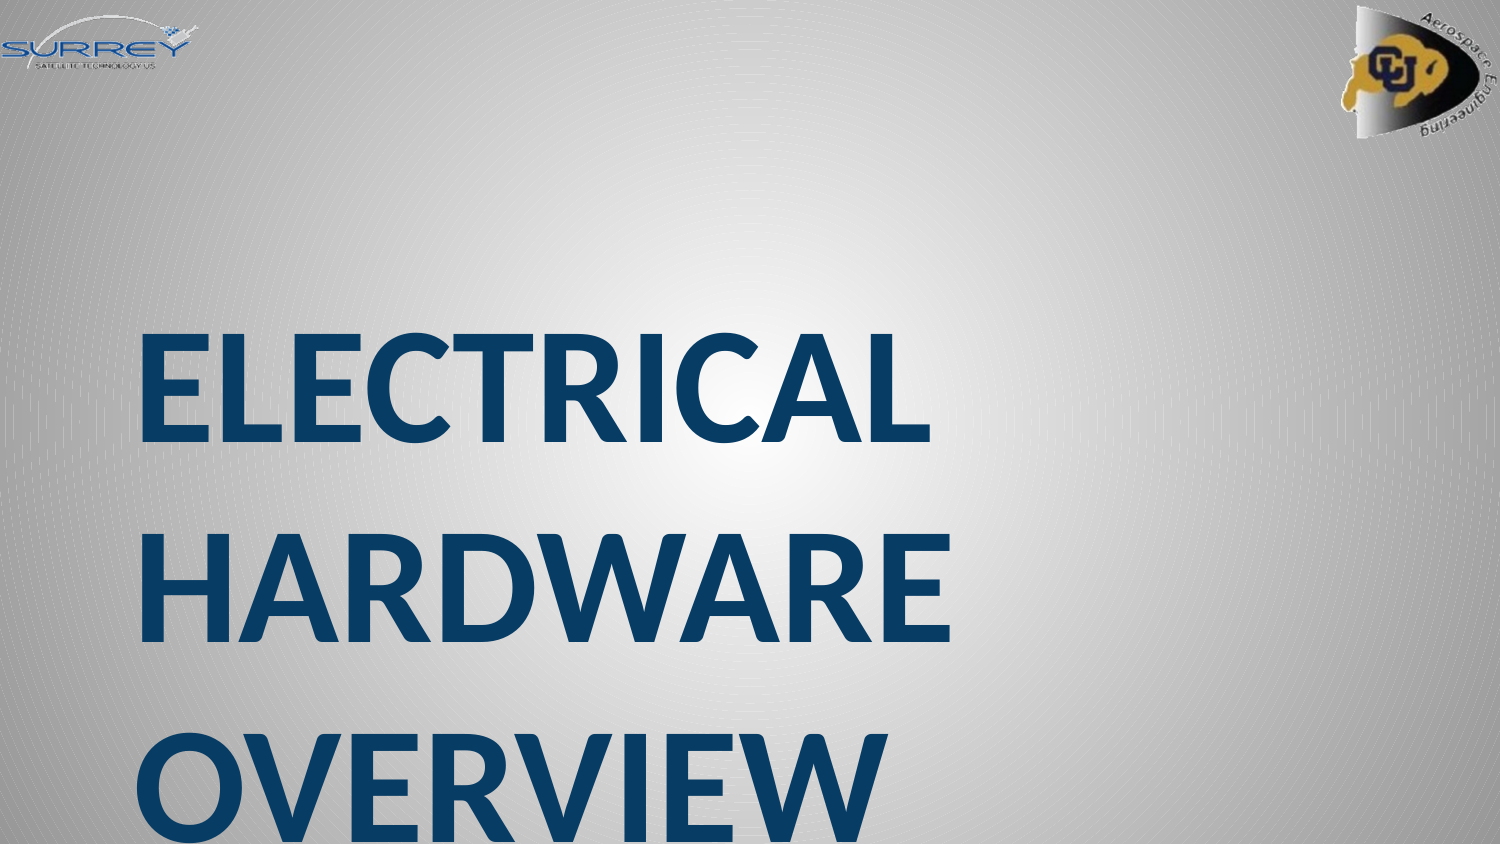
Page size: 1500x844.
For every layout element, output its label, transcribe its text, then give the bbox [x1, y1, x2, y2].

picture [1341, 0, 1500, 151]
picture [0, 0, 201, 120]
title Electrical Hardware OVERVIEW [118, 268, 1394, 844]
